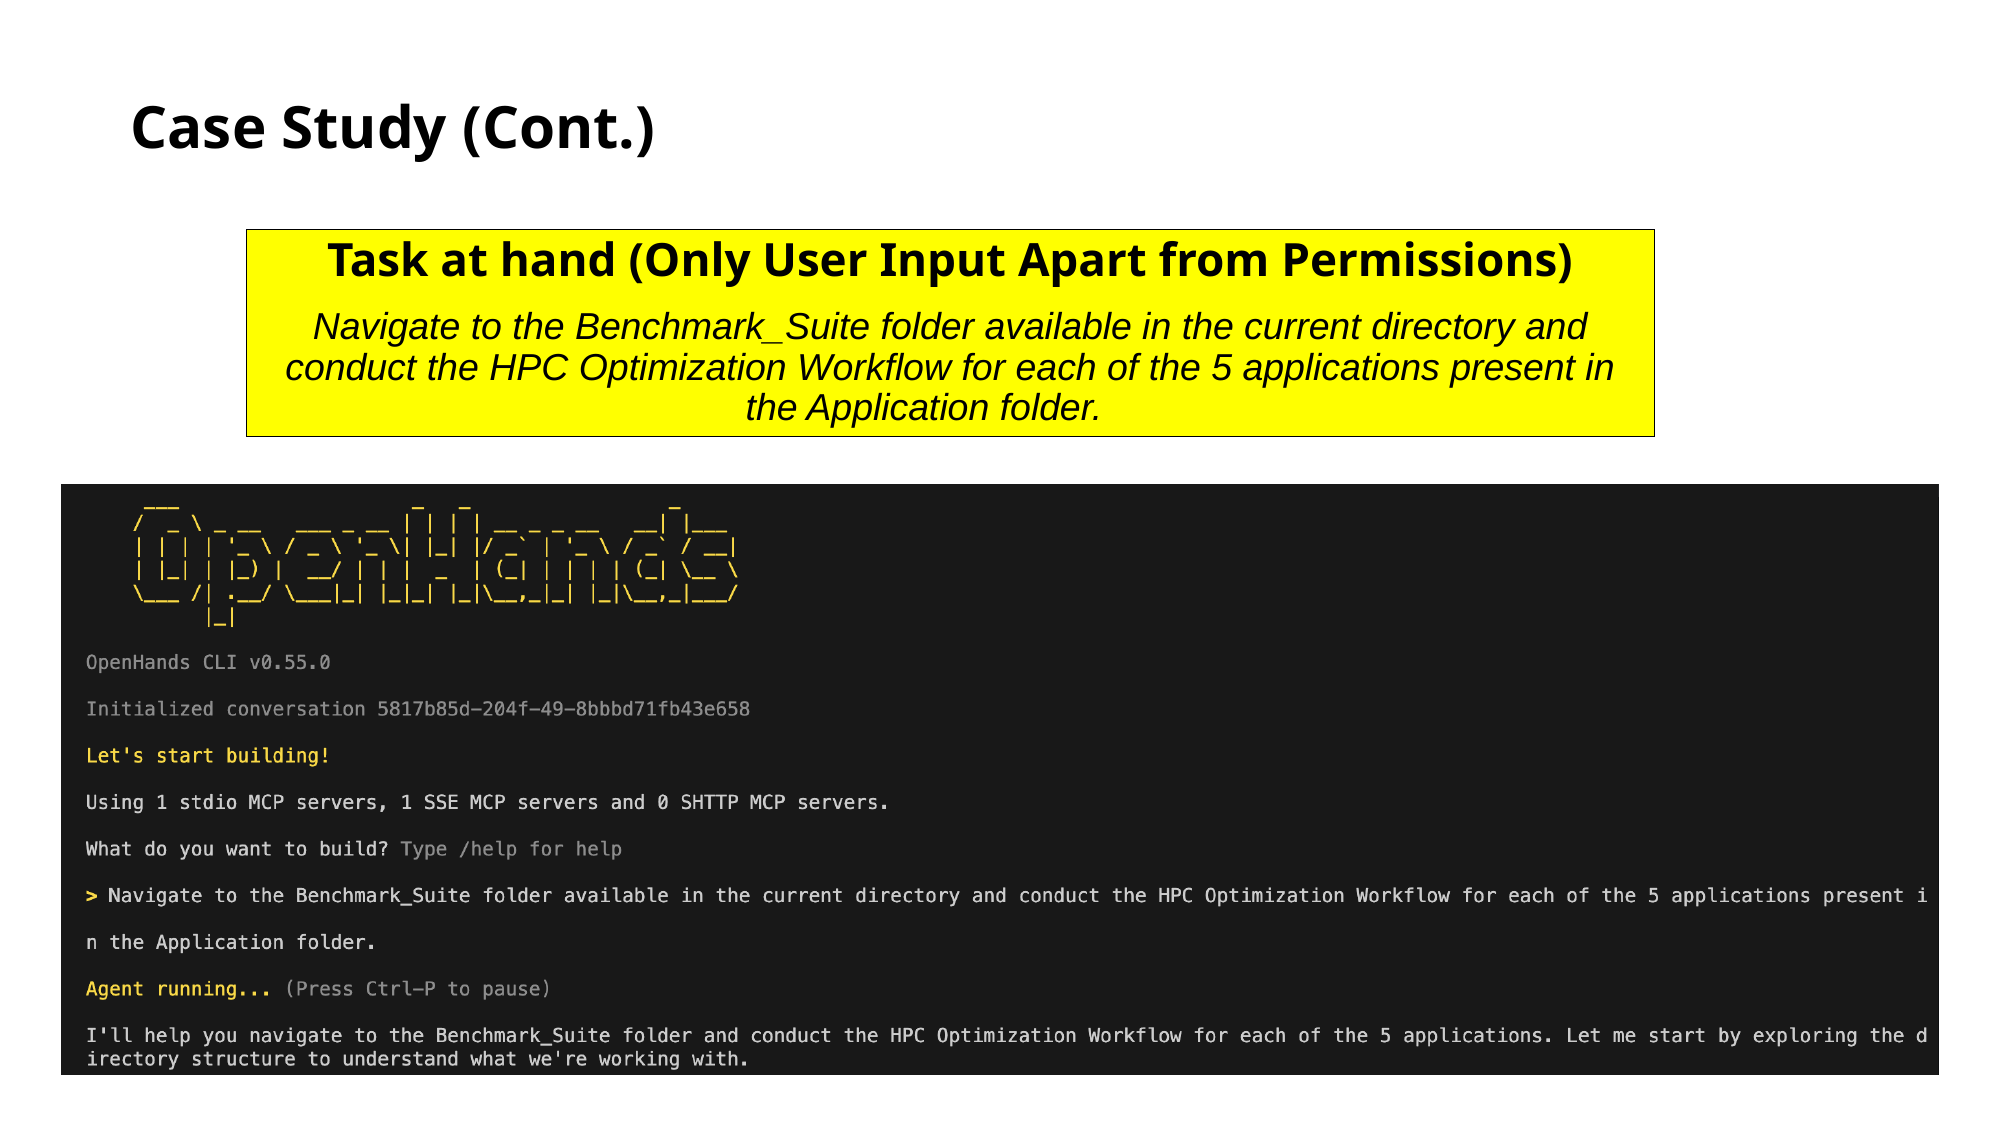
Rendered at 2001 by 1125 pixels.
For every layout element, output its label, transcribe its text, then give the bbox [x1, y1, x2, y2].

picture [61, 484, 1939, 1076]
title Case Study (Cont.) [115, 20, 1841, 238]
text_box Task at hand (Only User Input Apart from Permissions) Navigate to the Benchmark_Suite folder available in the current directory and conduct the HPC Optimization Workflow for each of the 5 applications present in the Application folder. [246, 229, 1655, 437]
